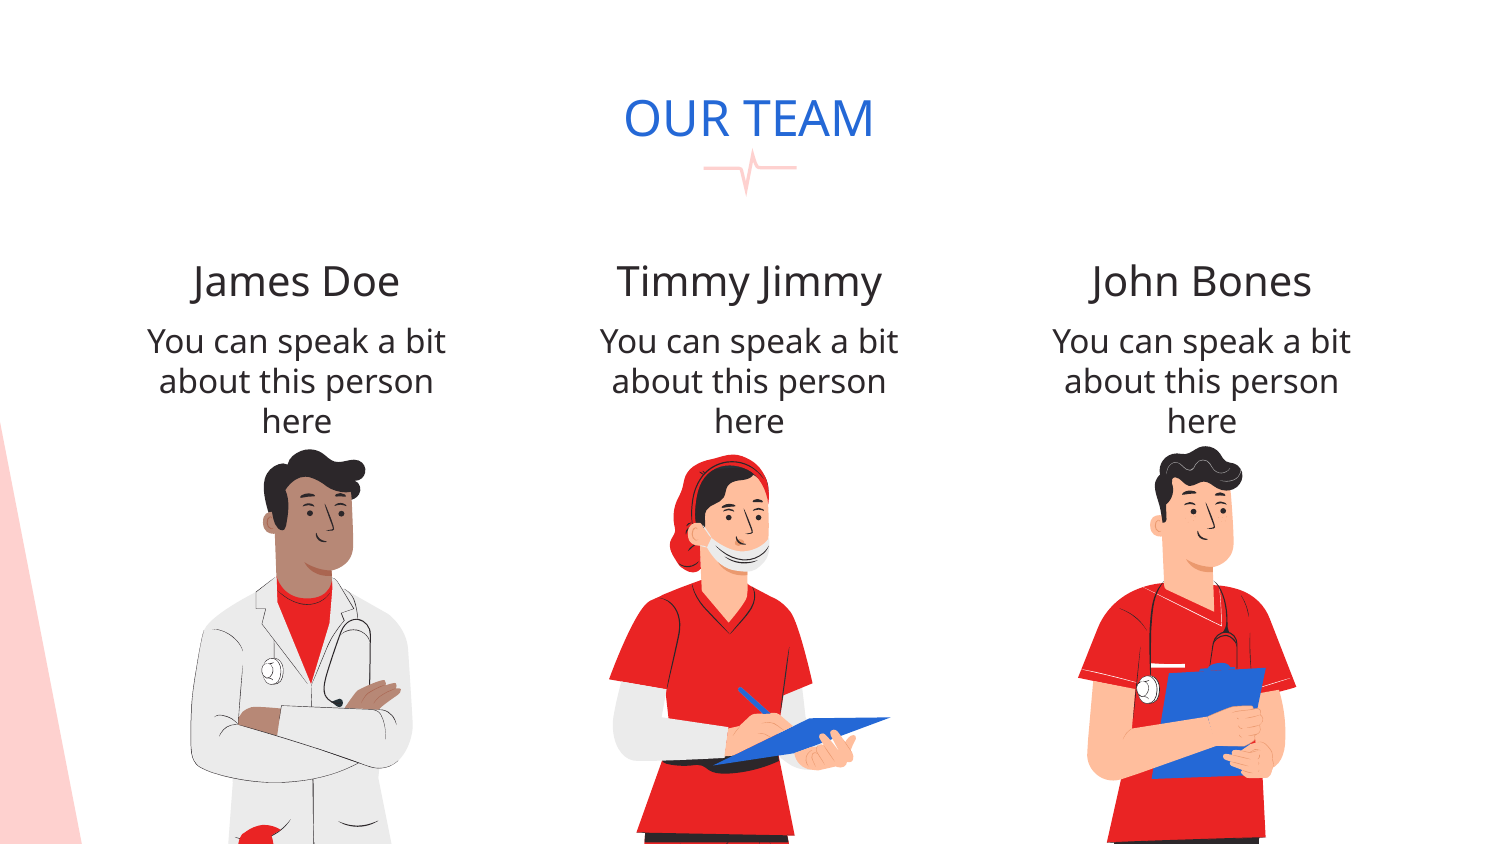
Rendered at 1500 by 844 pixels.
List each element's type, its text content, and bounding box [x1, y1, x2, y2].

subtitle Timmy Jimmy [572, 239, 927, 313]
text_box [1023, 445, 1297, 844]
subtitle James Doe [119, 239, 474, 313]
subtitle John Bones [1024, 239, 1380, 313]
title You can speak a bit about this person here [119, 313, 474, 394]
title You can speak a bit about this person here [572, 313, 927, 394]
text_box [190, 449, 465, 844]
title OUR TEAM [0, 71, 1500, 141]
title You can speak a bit about this person here [1024, 313, 1380, 394]
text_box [608, 454, 891, 844]
